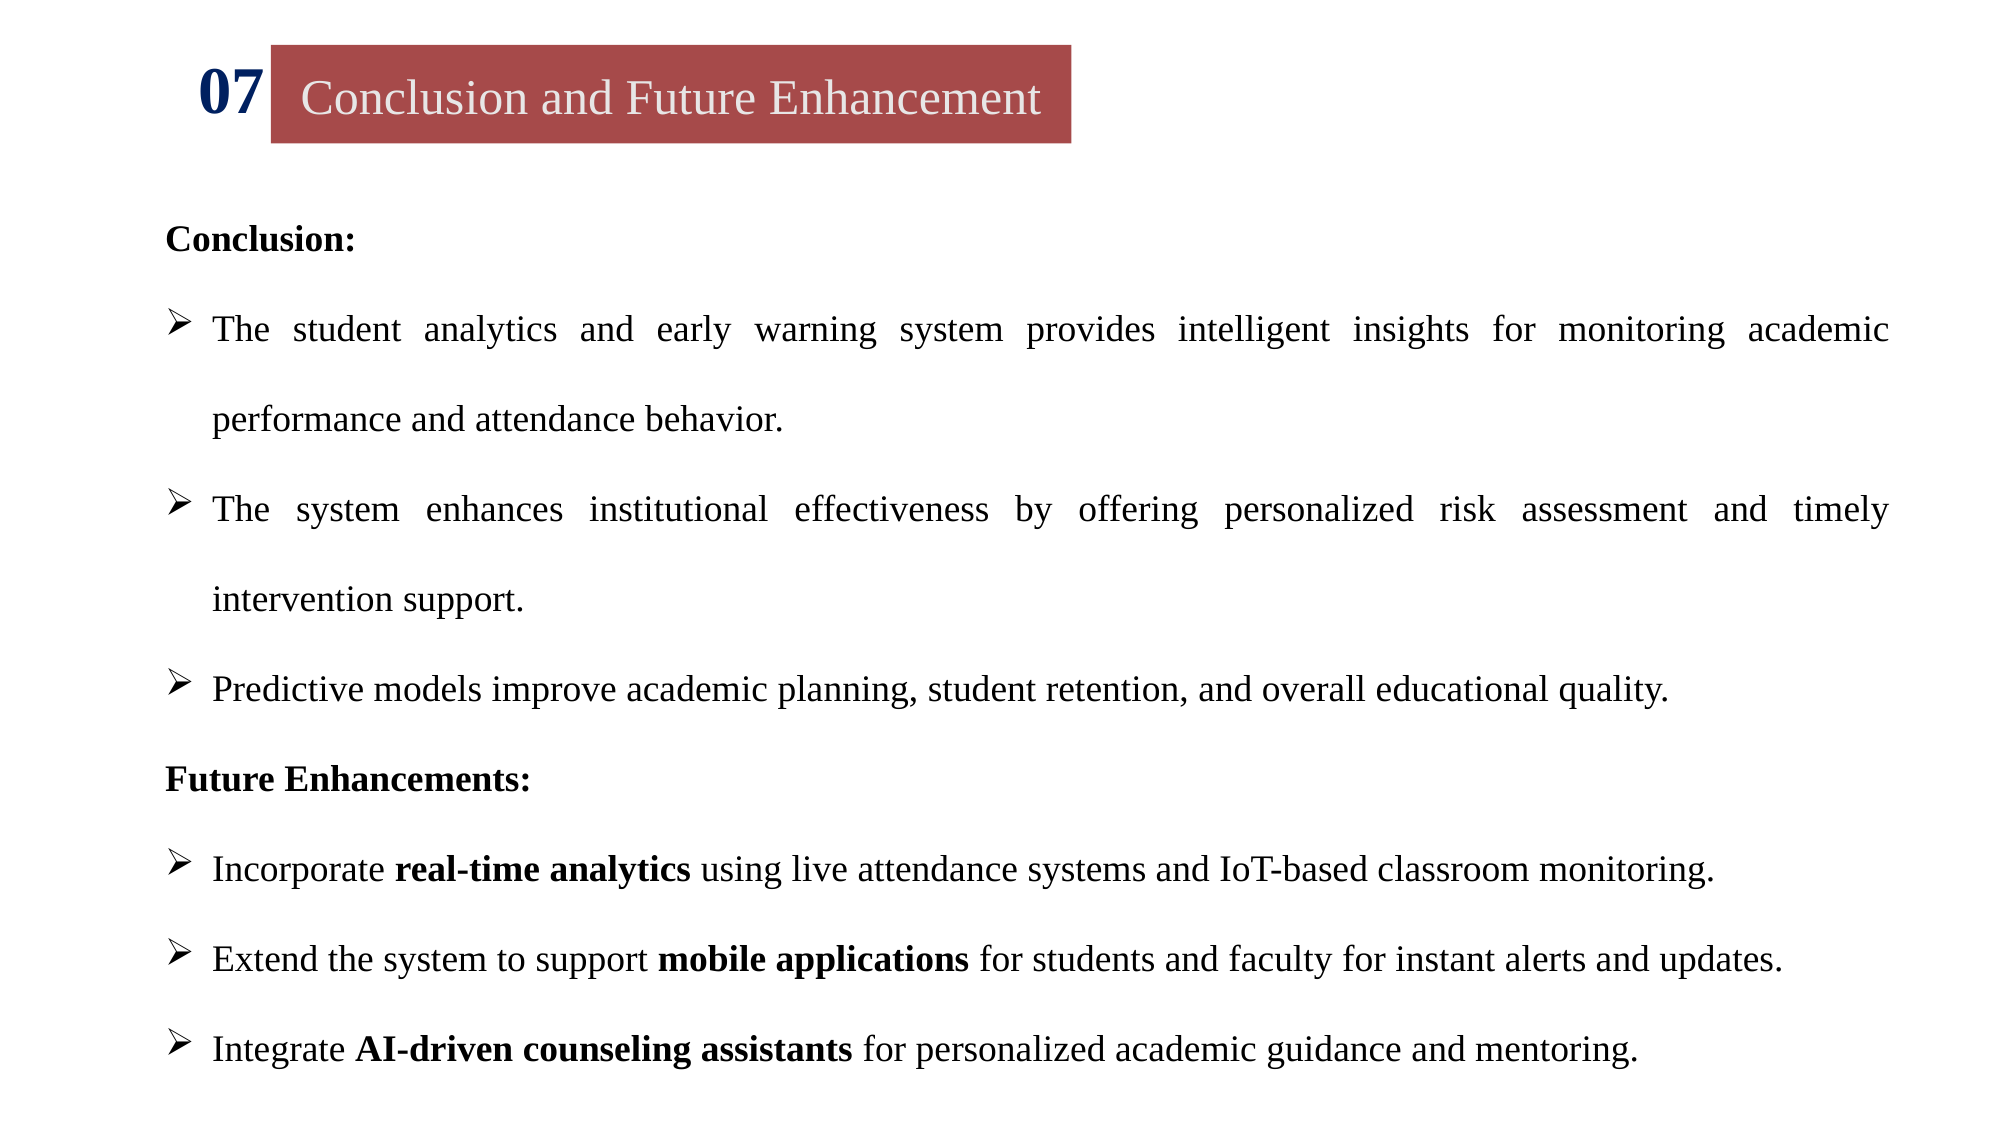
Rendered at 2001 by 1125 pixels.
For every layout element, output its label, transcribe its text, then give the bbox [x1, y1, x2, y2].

text_box Conclusion and Future Enhancement [270, 44, 1072, 144]
text_box Conclusion: The student analytics and early warning system provides intelligent insights for monitoring academic performance and attendance behavior. The system enhances institutional effectiveness by offering personalized risk assessment and timely intervention support. Predictive models improve academic planning, student retention, and overall educational quality. Future Enhancements: Incorporate real-time analytics using live attendance systems and IoT-based classroom monitoring. Extend the system to support mobile applications for students and faculty for instant alerts and updates. Integrate AI-driven counseling assistants for personalized academic guidance and mentoring. [150, 161, 1907, 1077]
text_box 07 [177, 39, 287, 135]
